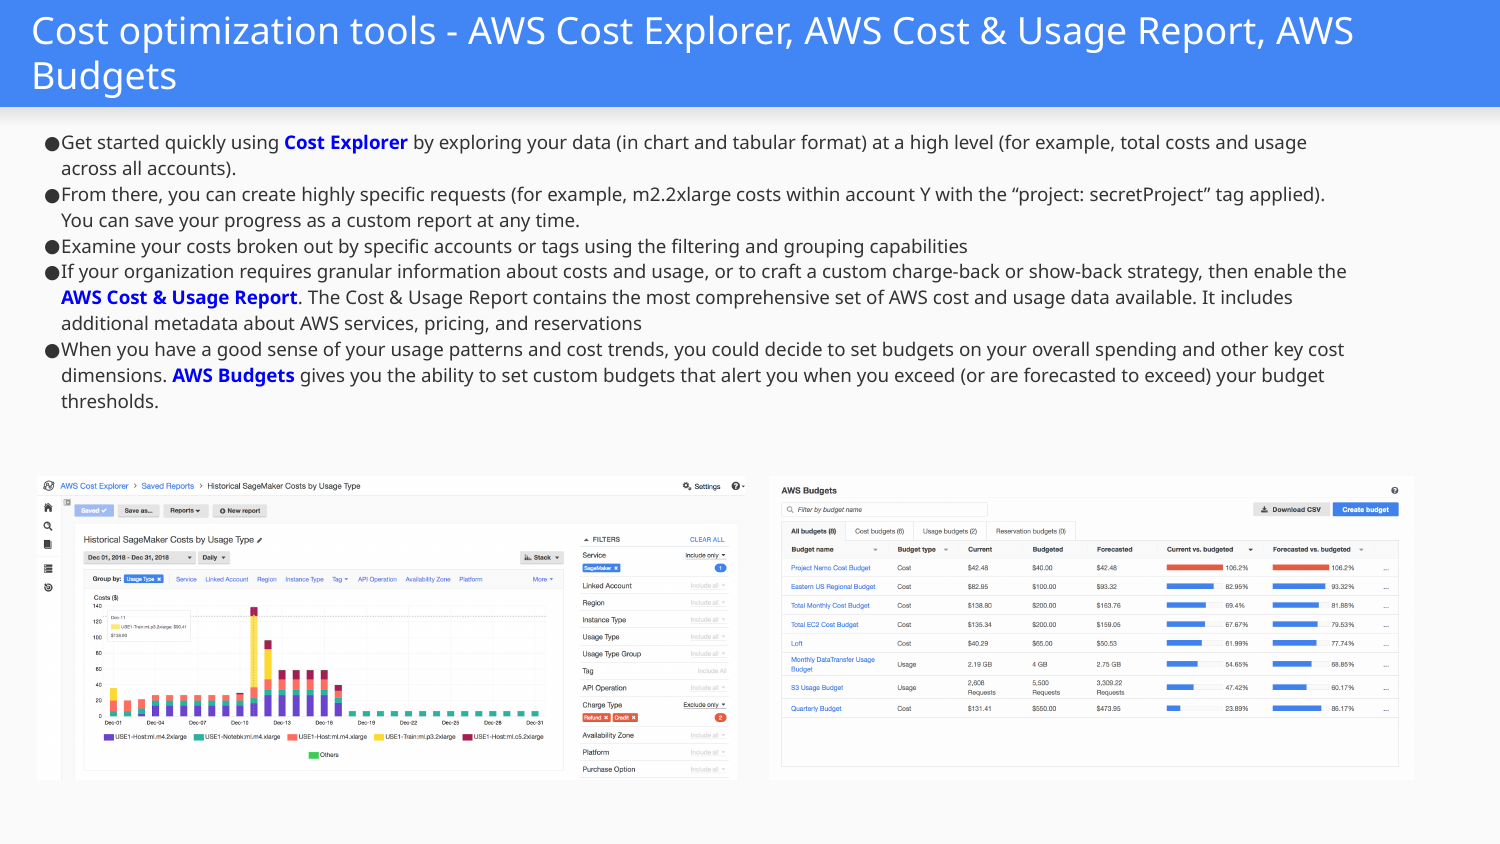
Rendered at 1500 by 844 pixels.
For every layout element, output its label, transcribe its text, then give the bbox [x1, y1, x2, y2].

picture [37, 476, 745, 780]
title Cost optimization tools - AWS Cost Explorer, AWS Cost & Usage Report, AWS Budgets [16, 2, 1464, 102]
text_box Get started quickly using Cost Explorer by exploring your data (in chart and tabular format) at a high level (for example, total costs and usage across all accounts). From there, you can create highly specific requests (for example, m2.2xlarge costs within account Y with the “project: secretProject” tag applied). You can save your progress as a custom report at any time. Examine your costs broken out by specific accounts or tags using the filtering and grouping capabilities If your organization requires granular information about costs and usage, or to craft a custom charge-back or show-back strategy, then enable the AWS Cost & Usage Report. The Cost & Usage Report contains the most comprehensive set of AWS cost and usage data available. It includes additional metadata about AWS services, pricing, and reservations When you have a good sense of your usage patterns and cost trends, you could decide to set budgets on your overall spending and other key cost dimensions. AWS Budgets gives you the ability to set custom budgets that alert you when you exceed (or are forecasted to exceed) your budget thresholds. [16, 112, 1377, 605]
picture [769, 476, 1414, 780]
